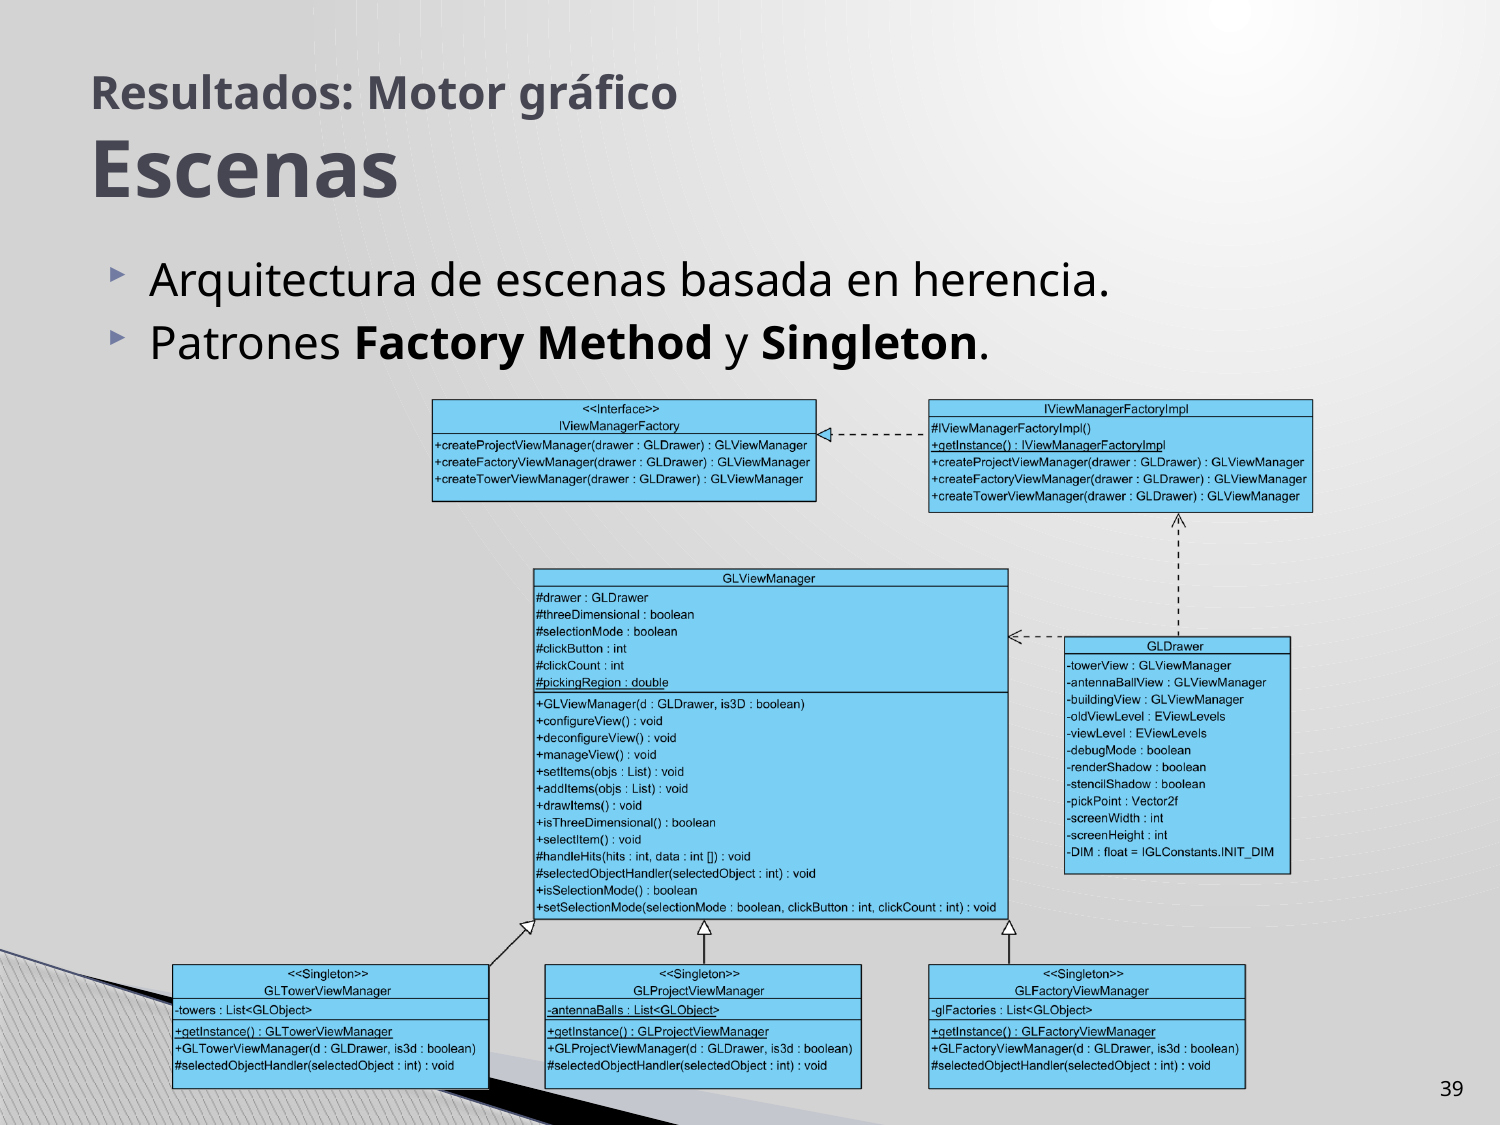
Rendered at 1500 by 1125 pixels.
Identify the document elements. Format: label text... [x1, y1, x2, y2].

picture [169, 396, 1317, 1093]
title Resultados: Motor gráfico Escenas [75, 45, 1425, 233]
list Arquitectura de escenas basada en herencia. Patrones Factory Method y Singleton. [75, 243, 1425, 986]
slide_number 39 [1418, 1051, 1479, 1112]
